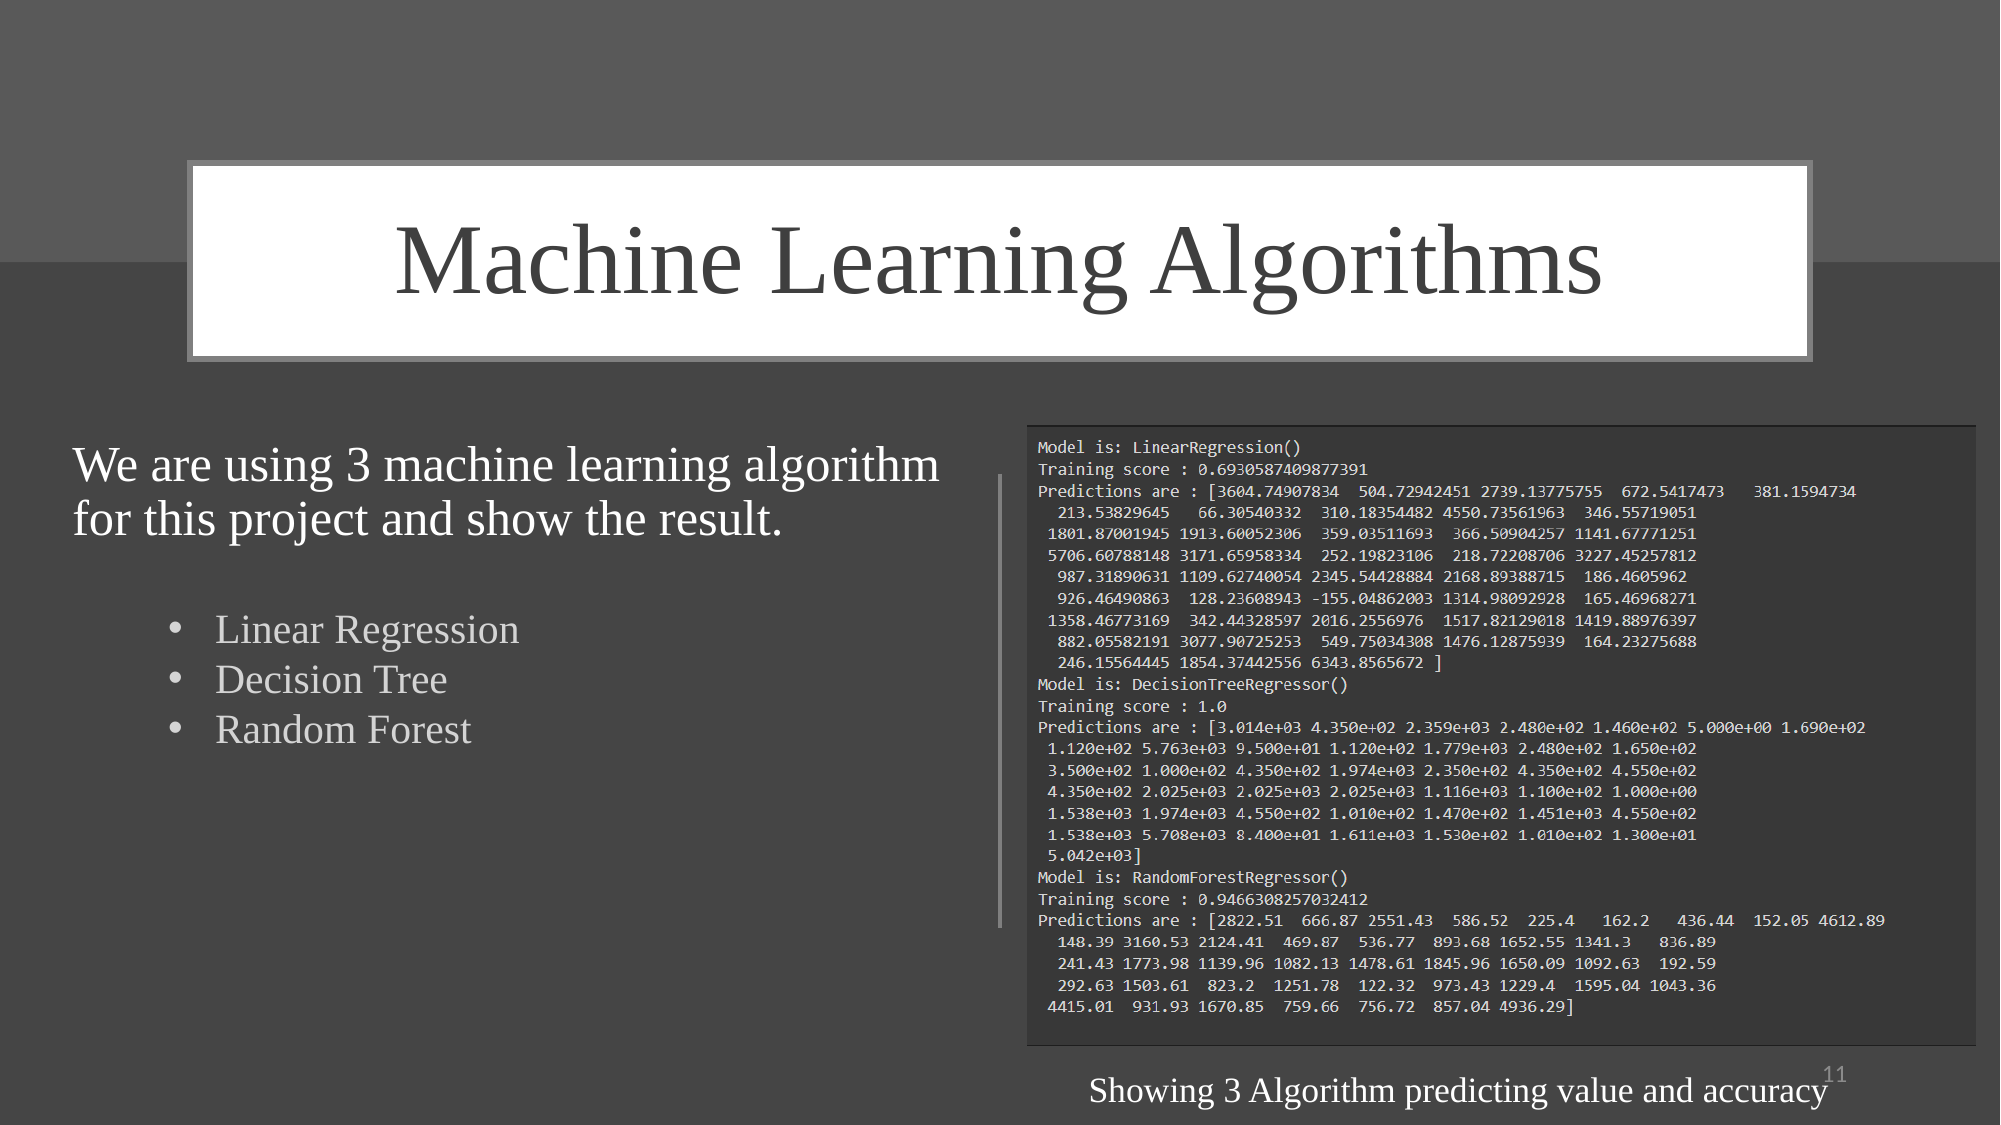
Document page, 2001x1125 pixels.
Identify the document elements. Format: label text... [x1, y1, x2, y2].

text_box Linear Regression Decision Tree Random Forest [153, 594, 814, 760]
title Machine Learning Algorithms [190, 163, 1810, 360]
slide_number 11 [1412, 1046, 1863, 1103]
list We are using 3 machine learning algorithm for this project and show the result. [57, 430, 972, 607]
text_box Showing 3 Algorithm predicting value and accuracy [1073, 1063, 2000, 1125]
text_box [0, 0, 2000, 263]
picture [1027, 425, 1976, 1046]
